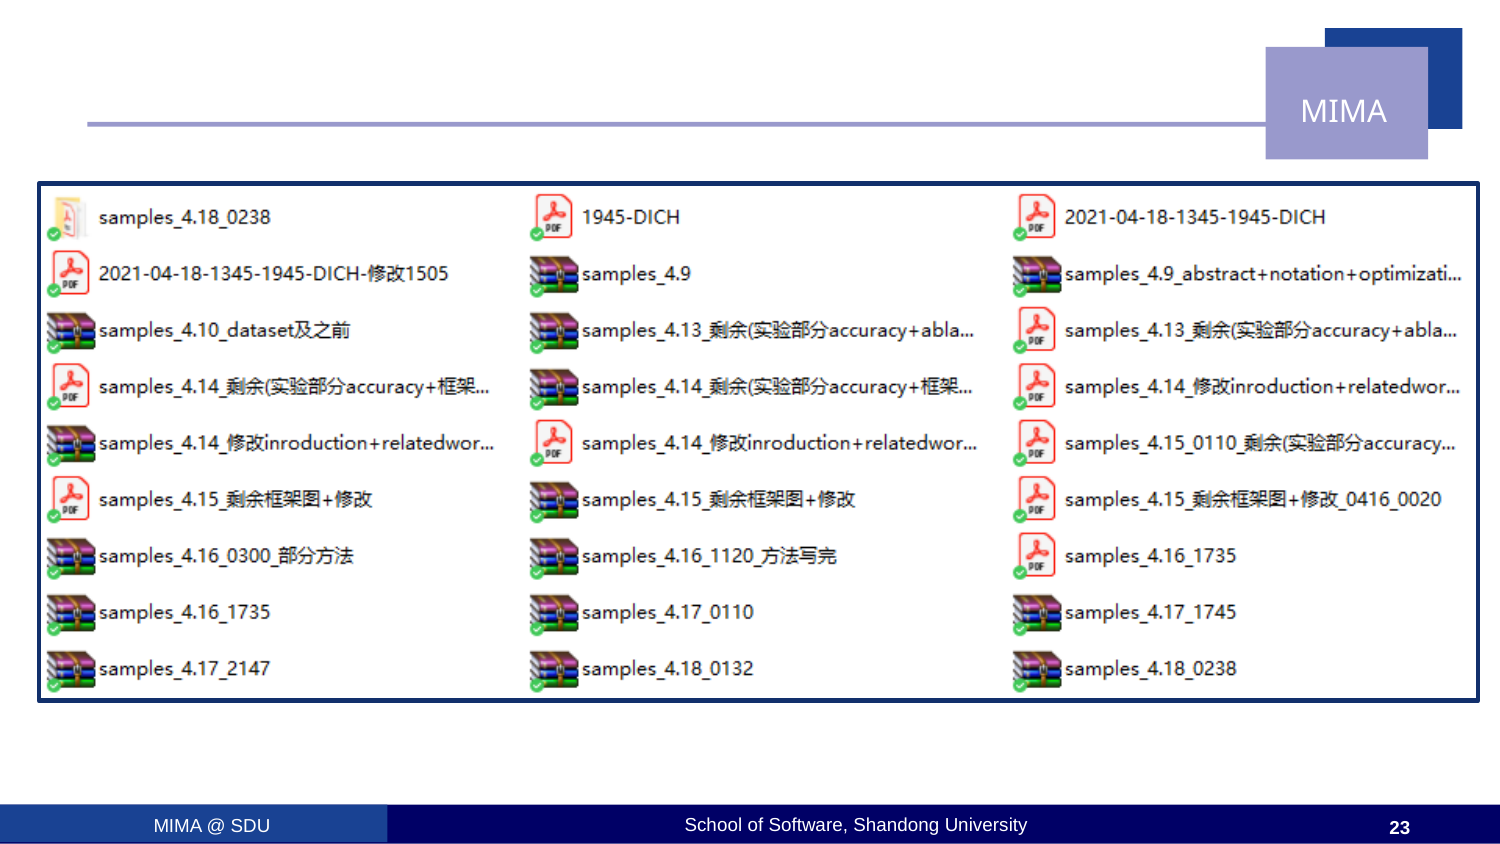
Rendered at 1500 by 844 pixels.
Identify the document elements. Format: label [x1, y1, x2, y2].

picture [41, 185, 1476, 699]
